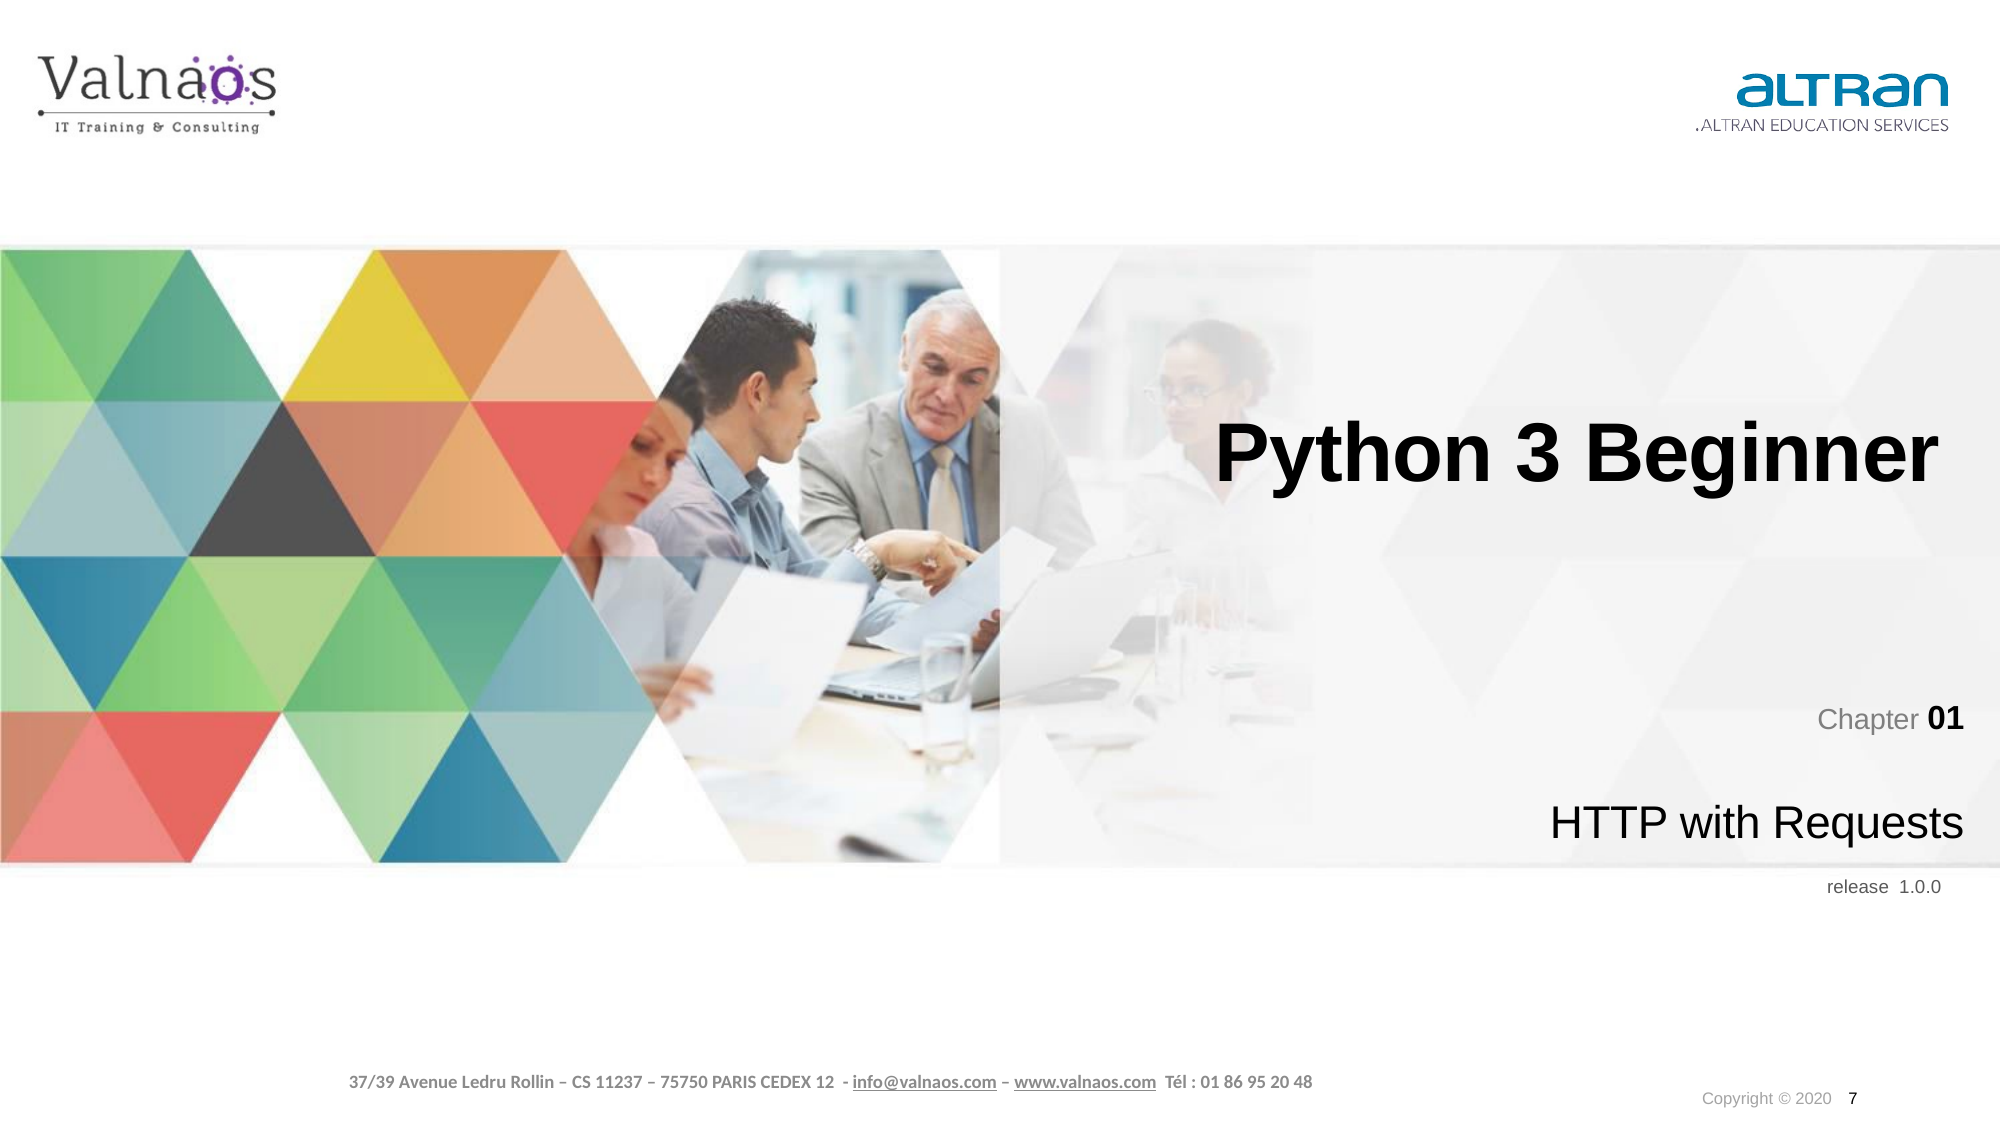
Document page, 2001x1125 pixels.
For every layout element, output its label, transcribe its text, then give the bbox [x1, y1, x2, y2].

picture [0, 24, 316, 167]
text_box release 1.0.0 [1824, 875, 1964, 898]
slide_number Copyright © 2020 7 [1700, 1087, 1959, 1108]
picture [1663, 41, 1980, 163]
text_box 37/39 Avenue Ledru Rollin – CS 11237 – 75750 PARIS CEDEX 12 - info@valnaos.com – www.valnaos.com Tél : 01 86 95 20 48 [337, 1056, 1339, 1106]
text_box Chapter 01 HTTP with Requests [1025, 679, 1965, 848]
text_box [0, 0, 2000, 1125]
text_box Python 3 Beginner [1212, 402, 1964, 499]
